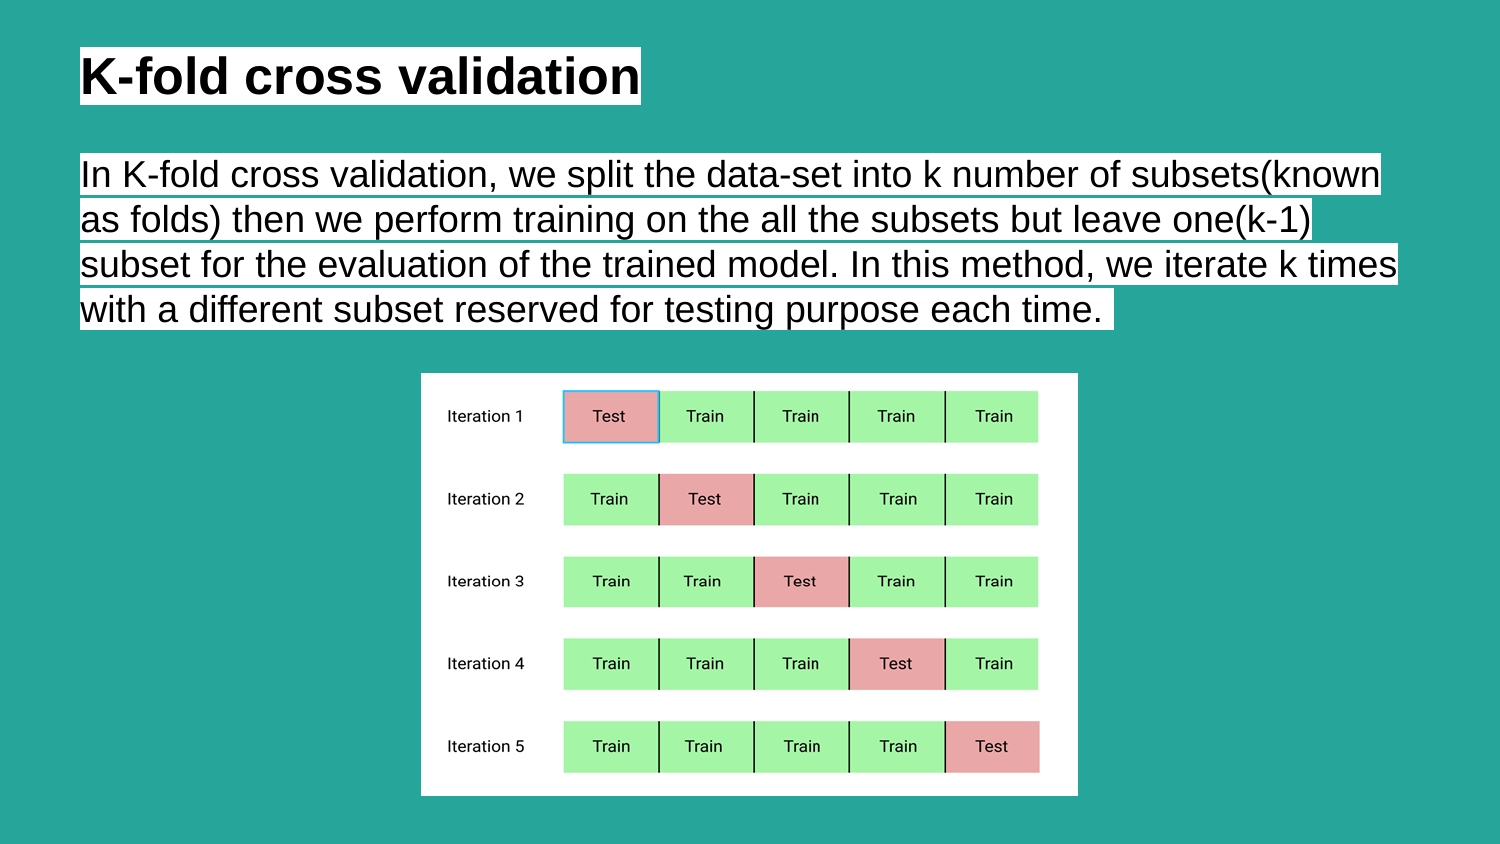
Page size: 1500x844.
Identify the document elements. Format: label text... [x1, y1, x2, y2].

picture [421, 373, 1079, 796]
title K-fold cross validation In K-fold cross validation, we split the data-set into k number of subsets(known as folds) then we perform training on the all the subsets but leave one(k-1) subset for the evaluation of the trained model. In this method, we iterate k times with a different subset reserved for testing purpose each time. [65, 0, 1435, 462]
